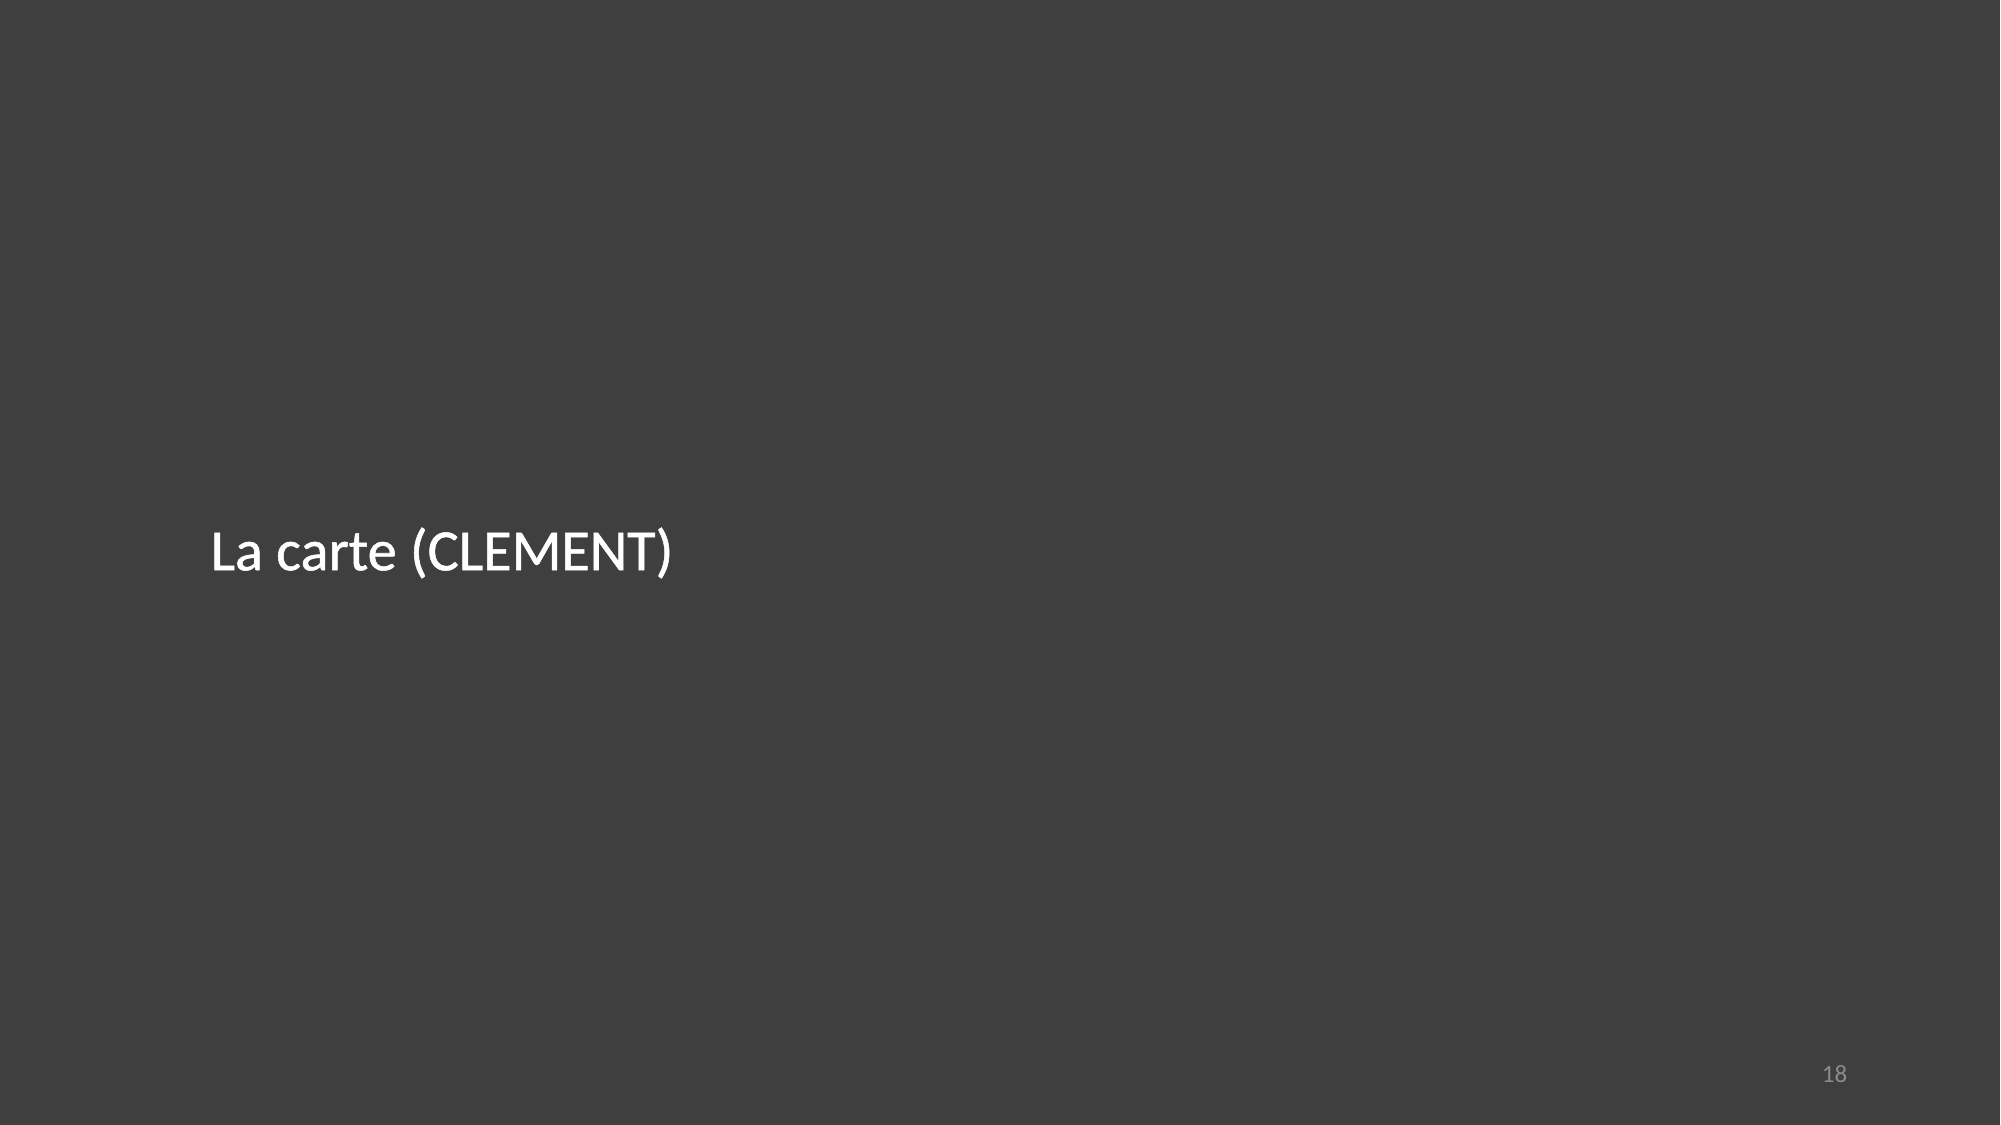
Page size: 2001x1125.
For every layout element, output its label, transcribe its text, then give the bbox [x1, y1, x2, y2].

slide_number 18 [1412, 1042, 1863, 1103]
list La carte (CLEMENT) [195, 512, 1921, 607]
